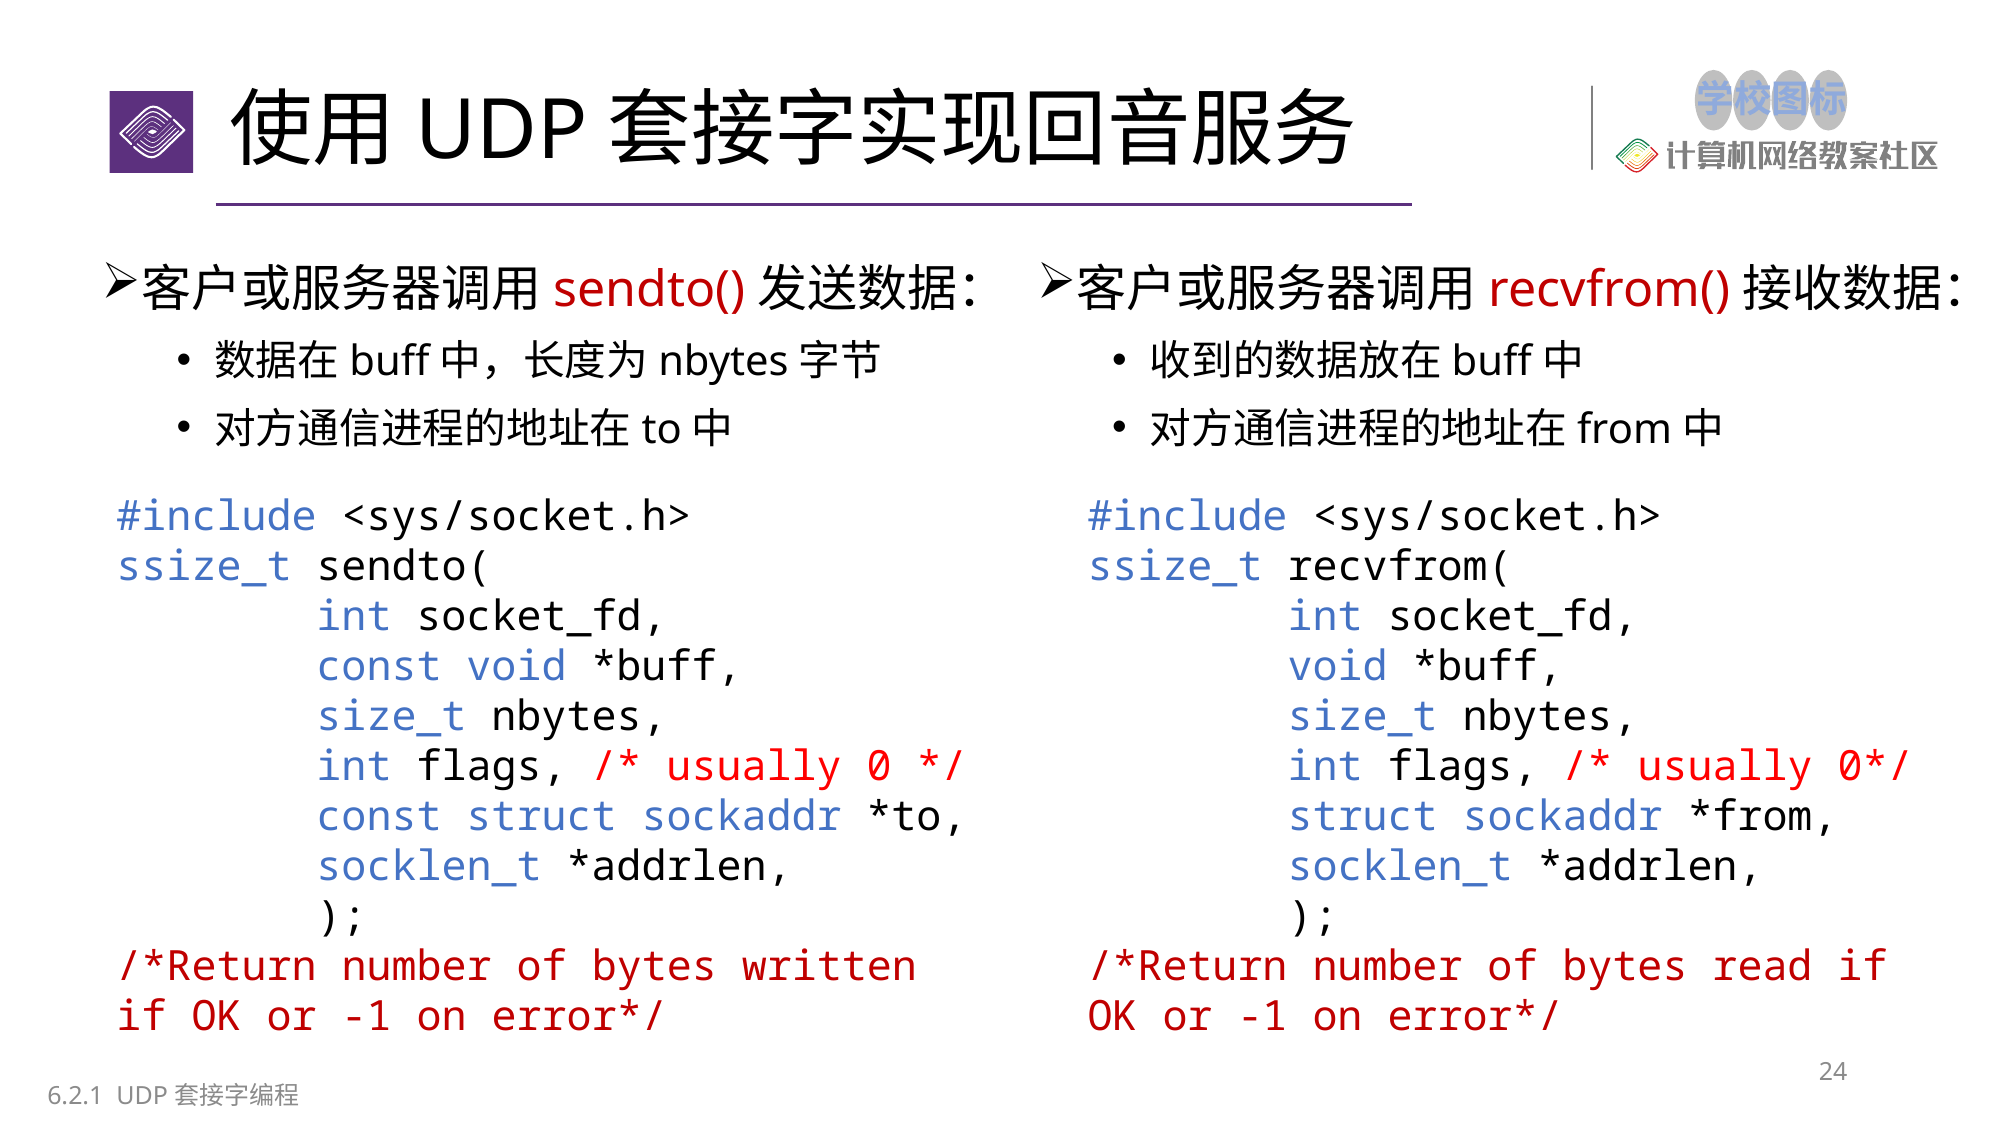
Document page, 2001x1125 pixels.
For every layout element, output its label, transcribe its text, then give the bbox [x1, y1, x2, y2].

text_box 客户或服务器调用recvfrom()接收数据： 收到的数据放在buff中 对方通信进程的地址在from中 [1022, 242, 1958, 482]
text_box #include <sys/socket.h> ssize_t recvfrom( int socket_fd, void *buff, size_t nbytes, int flags, /* usually 0*/ struct sockaddr *from, socklen_t *addrlen, ); /*Return number of bytes read if OK or -1 on error*/ [1072, 481, 1958, 1047]
title 使用UDP套接字实现回音服务 [214, 59, 1564, 205]
slide_number 24 [1412, 1047, 1863, 1103]
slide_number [32, 1064, 483, 1125]
text_box #include <sys/socket.h> ssize_t sendto( int socket_fd, const void *buff, size_t nbytes, int flags, /* usually 0 */ const struct sockaddr *to, socklen_t *addrlen, ); /*Return number of bytes written if OK or -1 on error*/ [101, 481, 987, 1047]
list 客户或服务器调用sendto()发送数据： 数据在buff中，长度为nbytes字节 对方通信进程的地址在to中 [86, 243, 1014, 482]
